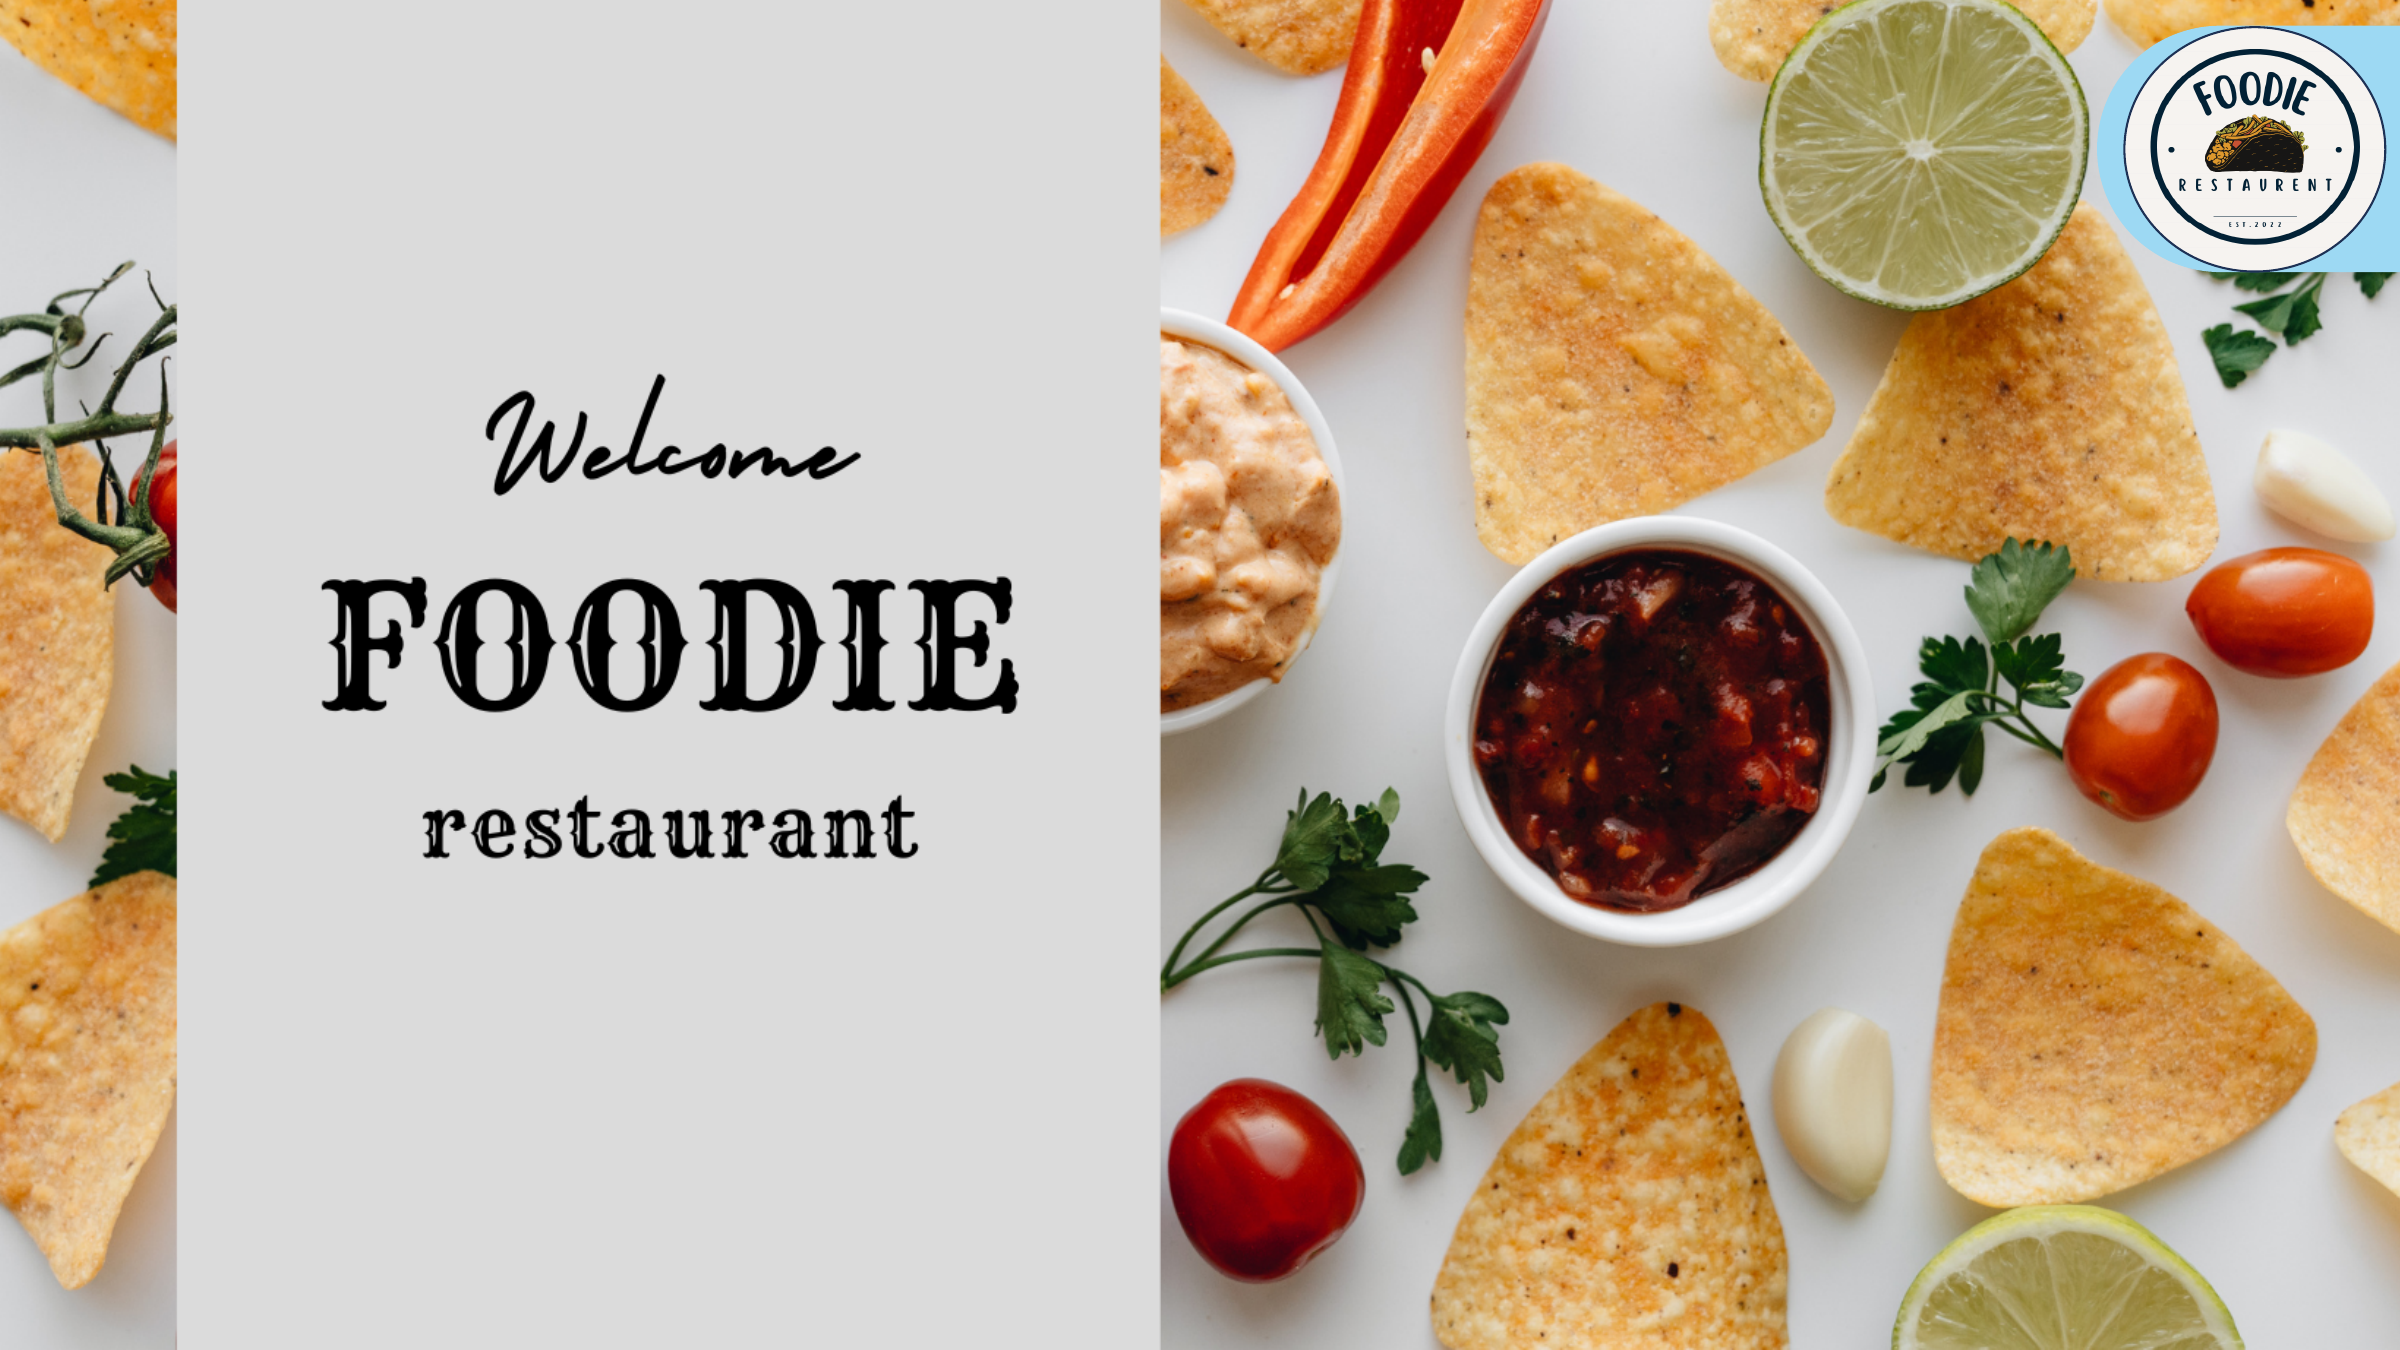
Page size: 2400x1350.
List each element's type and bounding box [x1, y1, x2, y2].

picture [0, 0, 2400, 1350]
text_box [2106, 20, 2400, 278]
